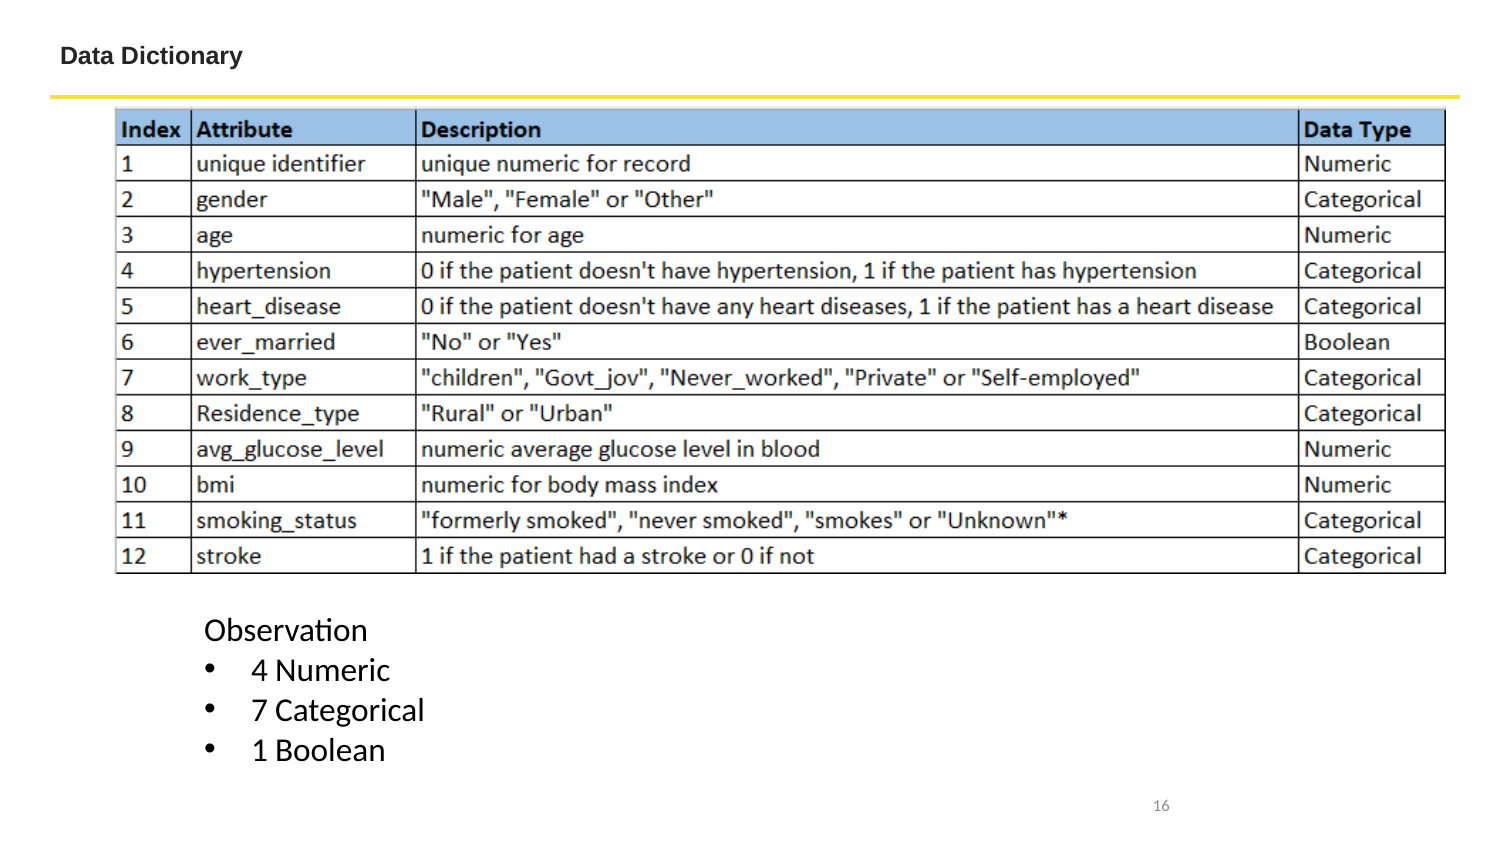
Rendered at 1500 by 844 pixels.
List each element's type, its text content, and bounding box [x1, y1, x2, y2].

slide_number 16 [1148, 795, 1174, 844]
picture [113, 106, 1447, 574]
text_box Data Dictionary [57, 39, 428, 70]
text_box Observation 4 Numeric 7 Categorical 1 Boolean [189, 600, 486, 776]
